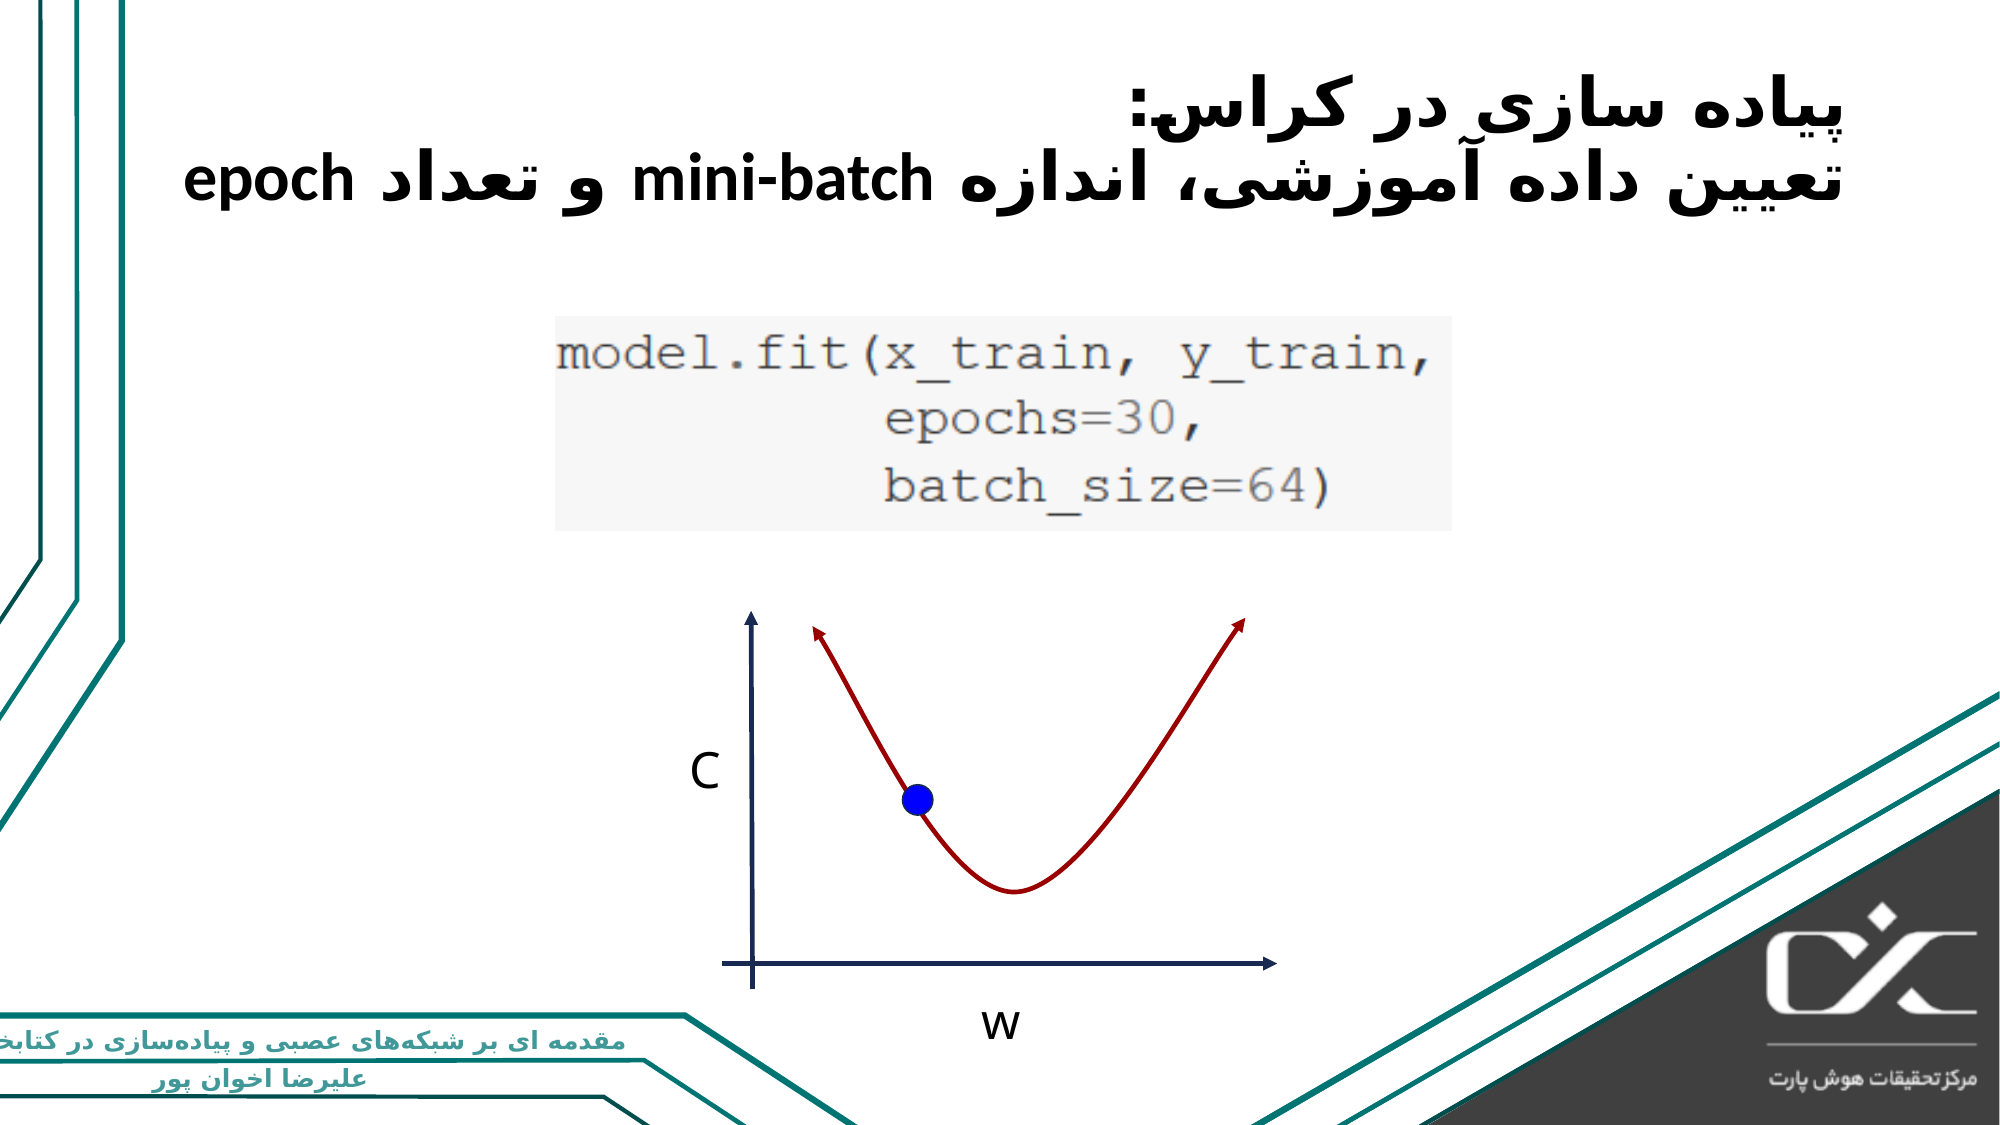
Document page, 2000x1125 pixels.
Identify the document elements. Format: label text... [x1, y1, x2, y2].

picture [555, 316, 1452, 531]
text_box [902, 784, 933, 816]
picture [1668, 874, 1682, 882]
text_box w [966, 974, 1066, 1043]
title پیاده سازی در کراس: تعیین داده آموزشی، اندازه mini-batch و تعداد epoch [137, 60, 1862, 278]
picture [1668, 874, 1768, 932]
picture [1668, 874, 2000, 1121]
picture [1668, 874, 1850, 980]
text_box [812, 617, 1246, 893]
text_box C [674, 723, 738, 793]
